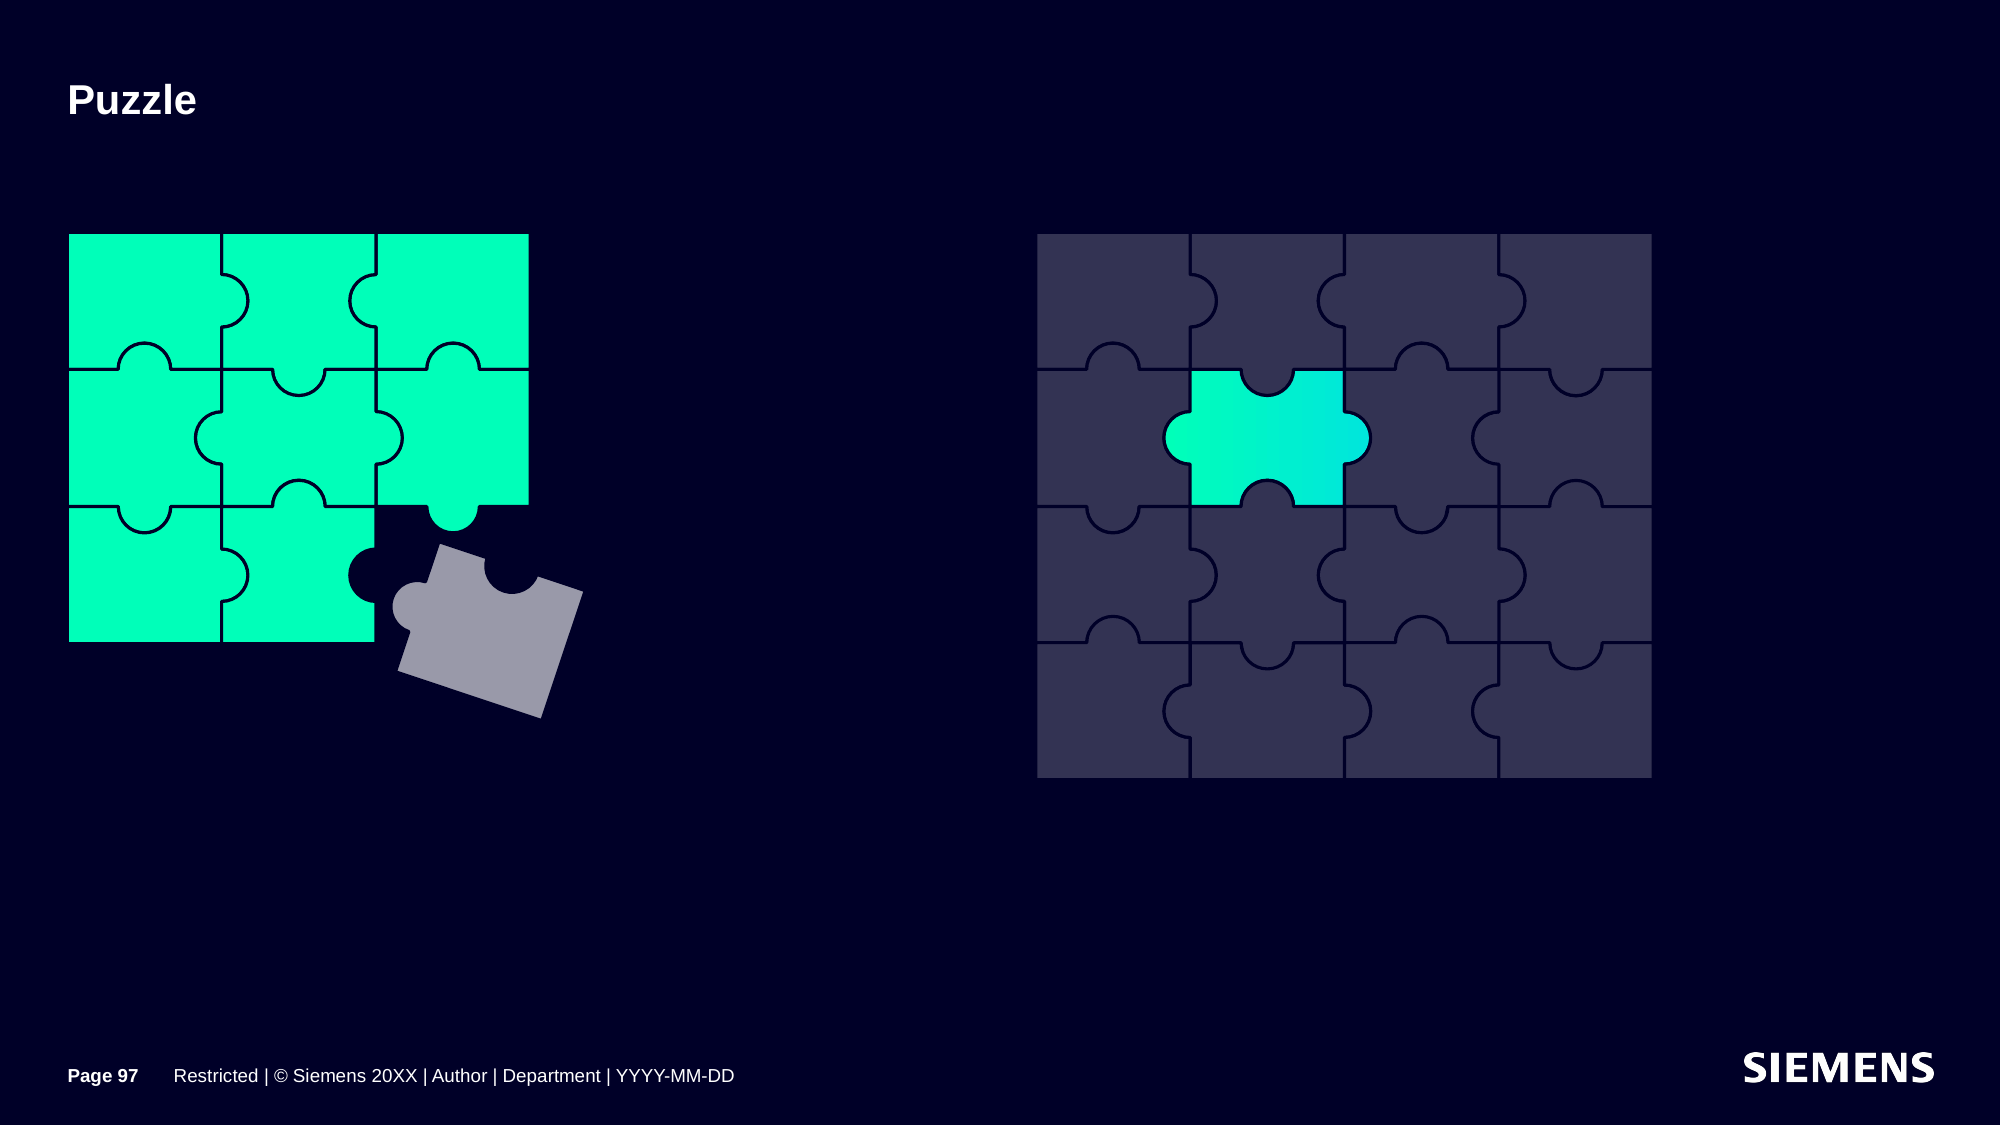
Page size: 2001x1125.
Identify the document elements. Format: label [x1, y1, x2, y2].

title [67, 78, 1686, 173]
slide_number [67, 1035, 174, 1125]
footer [174, 1035, 1686, 1125]
picture [1744, 1052, 1934, 1083]
text_box [67, 232, 569, 696]
text_box [1035, 232, 1654, 780]
